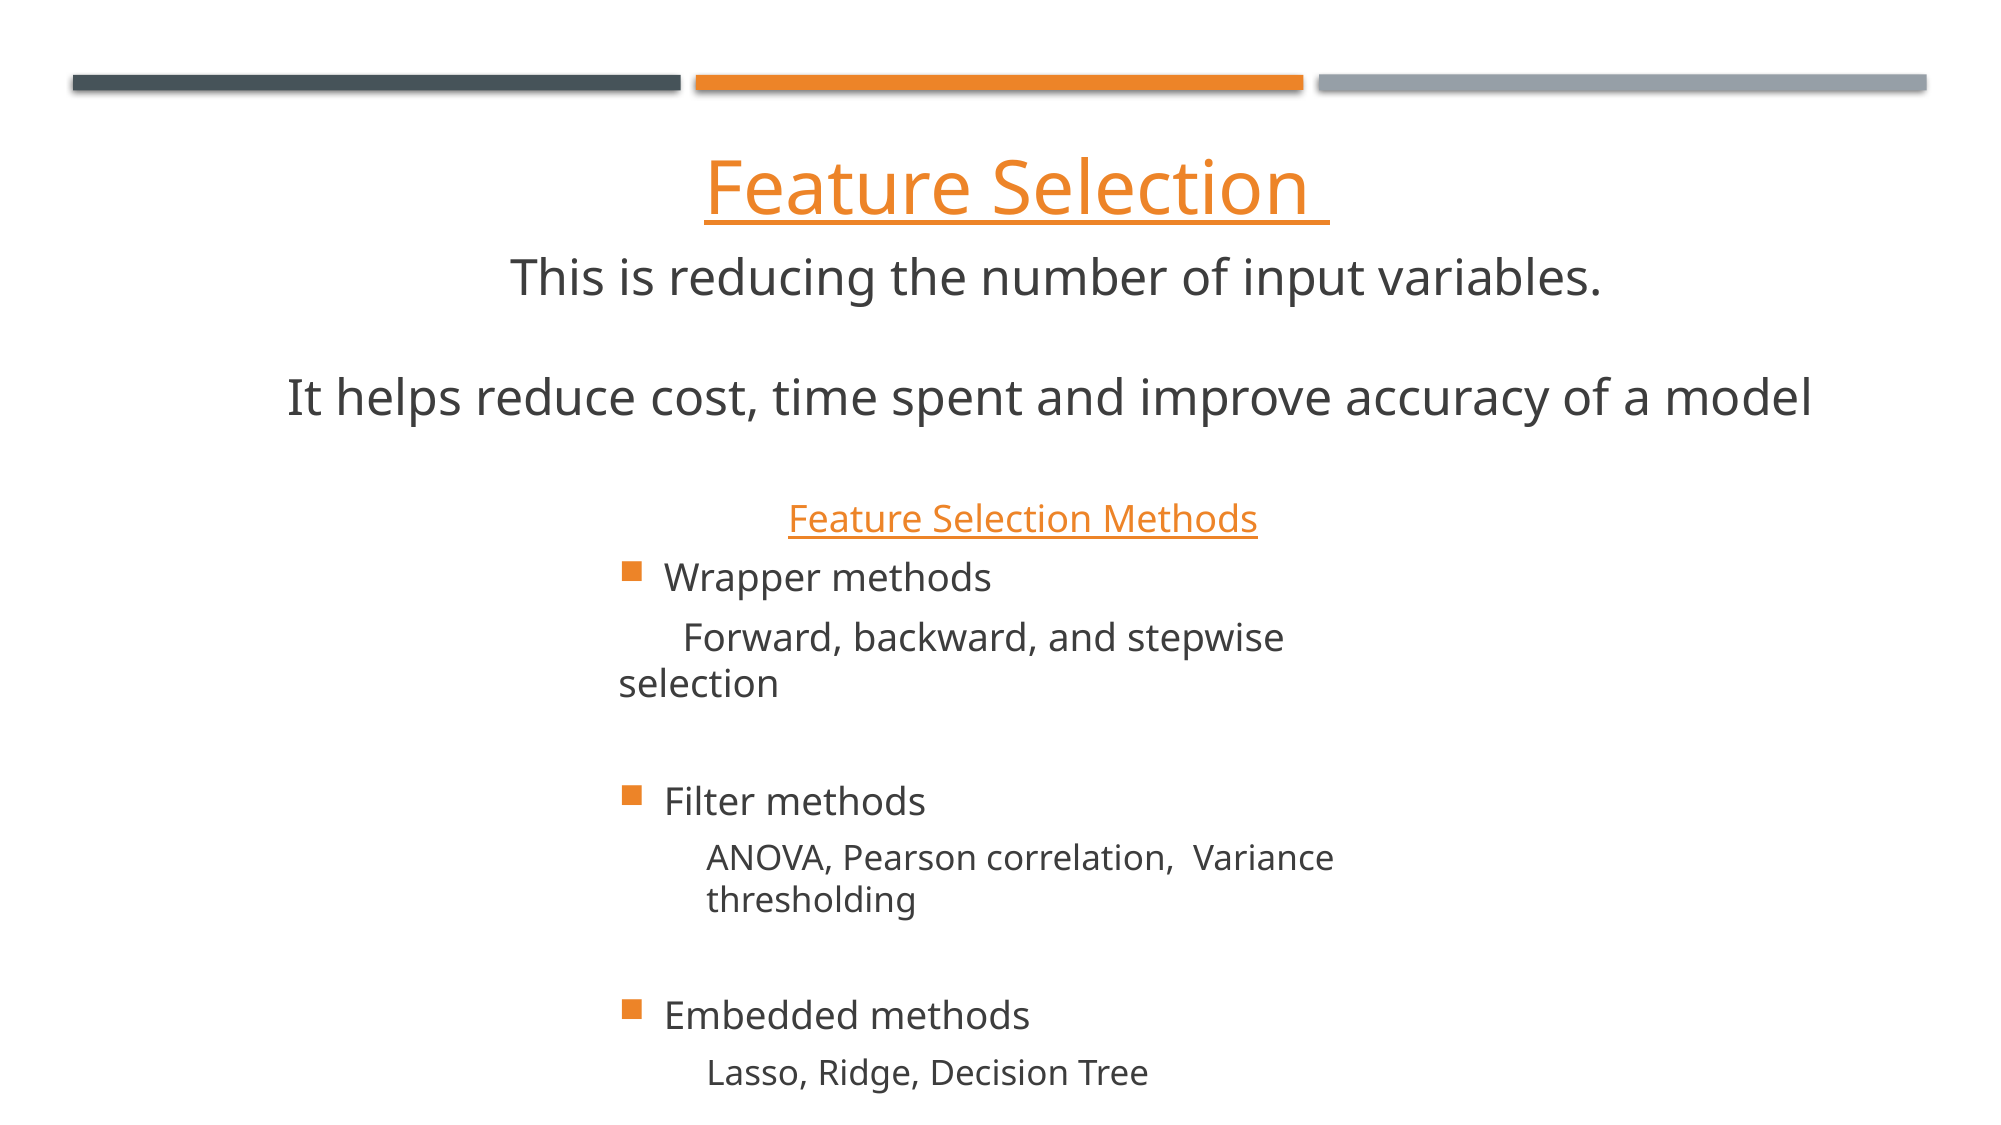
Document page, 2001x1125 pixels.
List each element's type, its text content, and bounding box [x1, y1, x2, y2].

text_box This is reducing the number of input variables. It helps reduce cost, time spent and improve accuracy of a model [187, 238, 1928, 433]
text_box Feature Selection [107, 131, 1928, 237]
list Feature Selection Methods Wrapper methods Forward, backward, and stepwise selection Filter methods ANOVA, Pearson correlation, Variance thresholding Embedded methods Lasso, Ridge, Decision Tree [603, 487, 1443, 1109]
